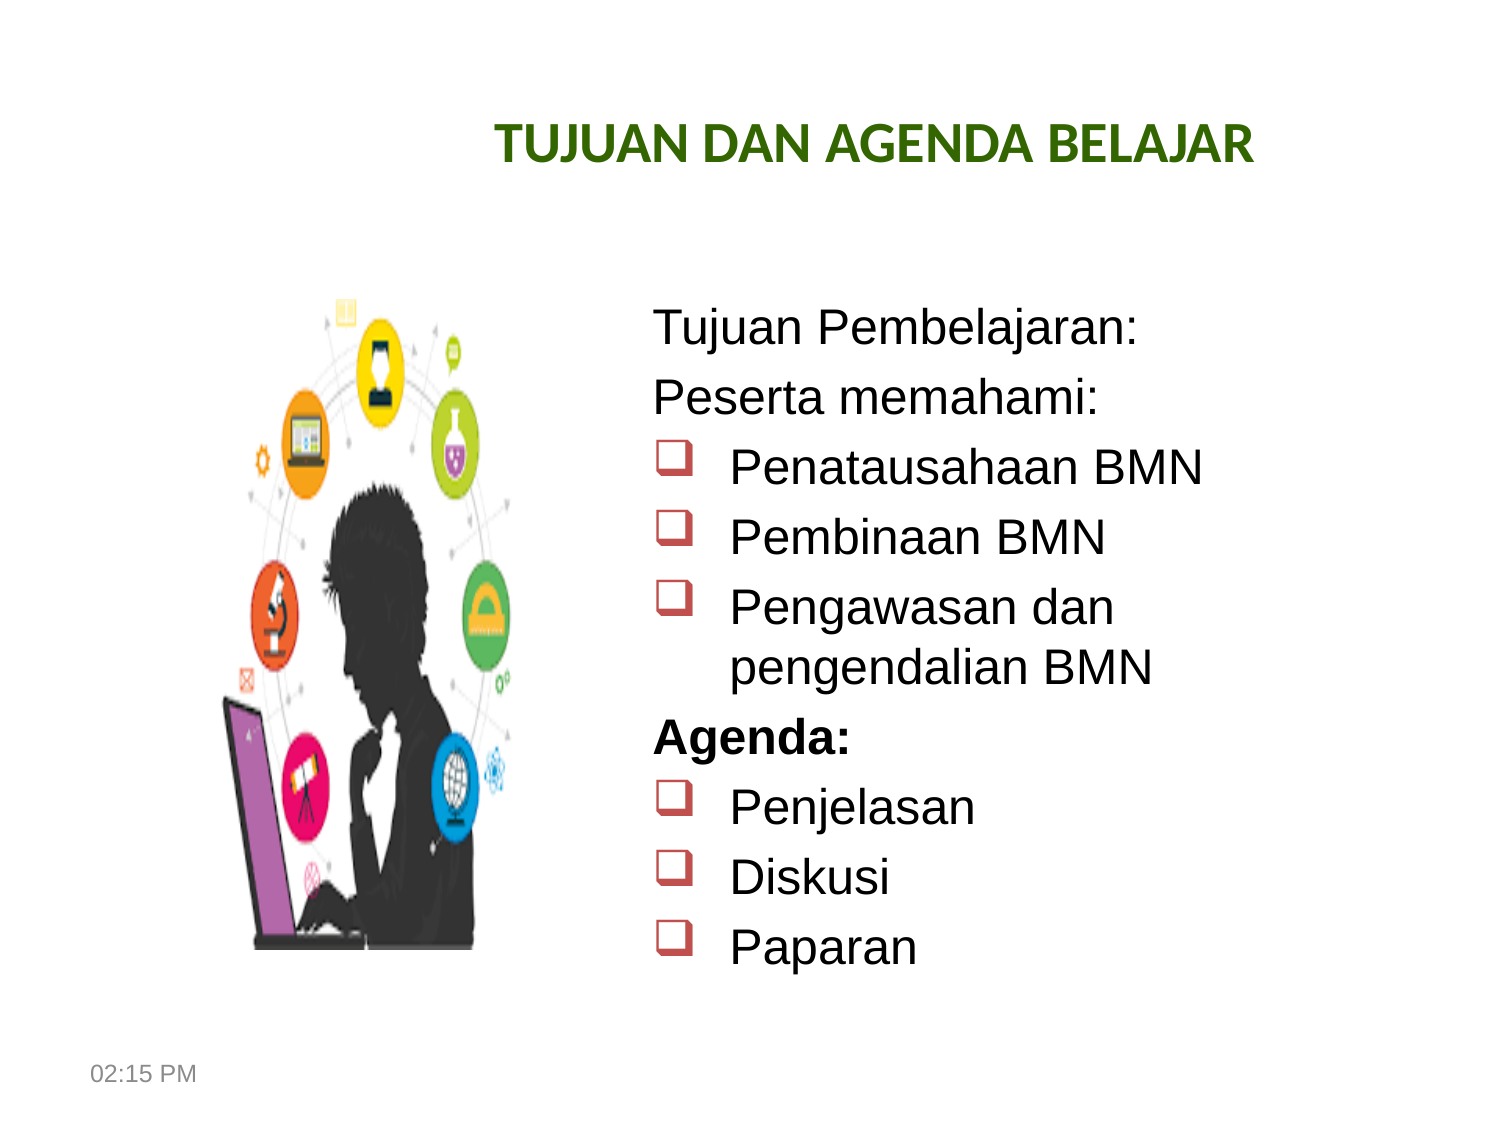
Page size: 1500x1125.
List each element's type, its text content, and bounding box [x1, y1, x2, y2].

text_box Tujuan Pembelajaran: Peserta memahami: Penatausahaan BMN Pembinaan BMN Pengawasan dan pengendalian BMN Agenda: Penjelasan Diskusi Paparan [637, 287, 1382, 584]
slide_number 7.32 AM [75, 1042, 425, 1103]
title TUJUAN DAN AGENDA BELAJAR [324, 45, 1425, 233]
picture [149, 299, 585, 951]
